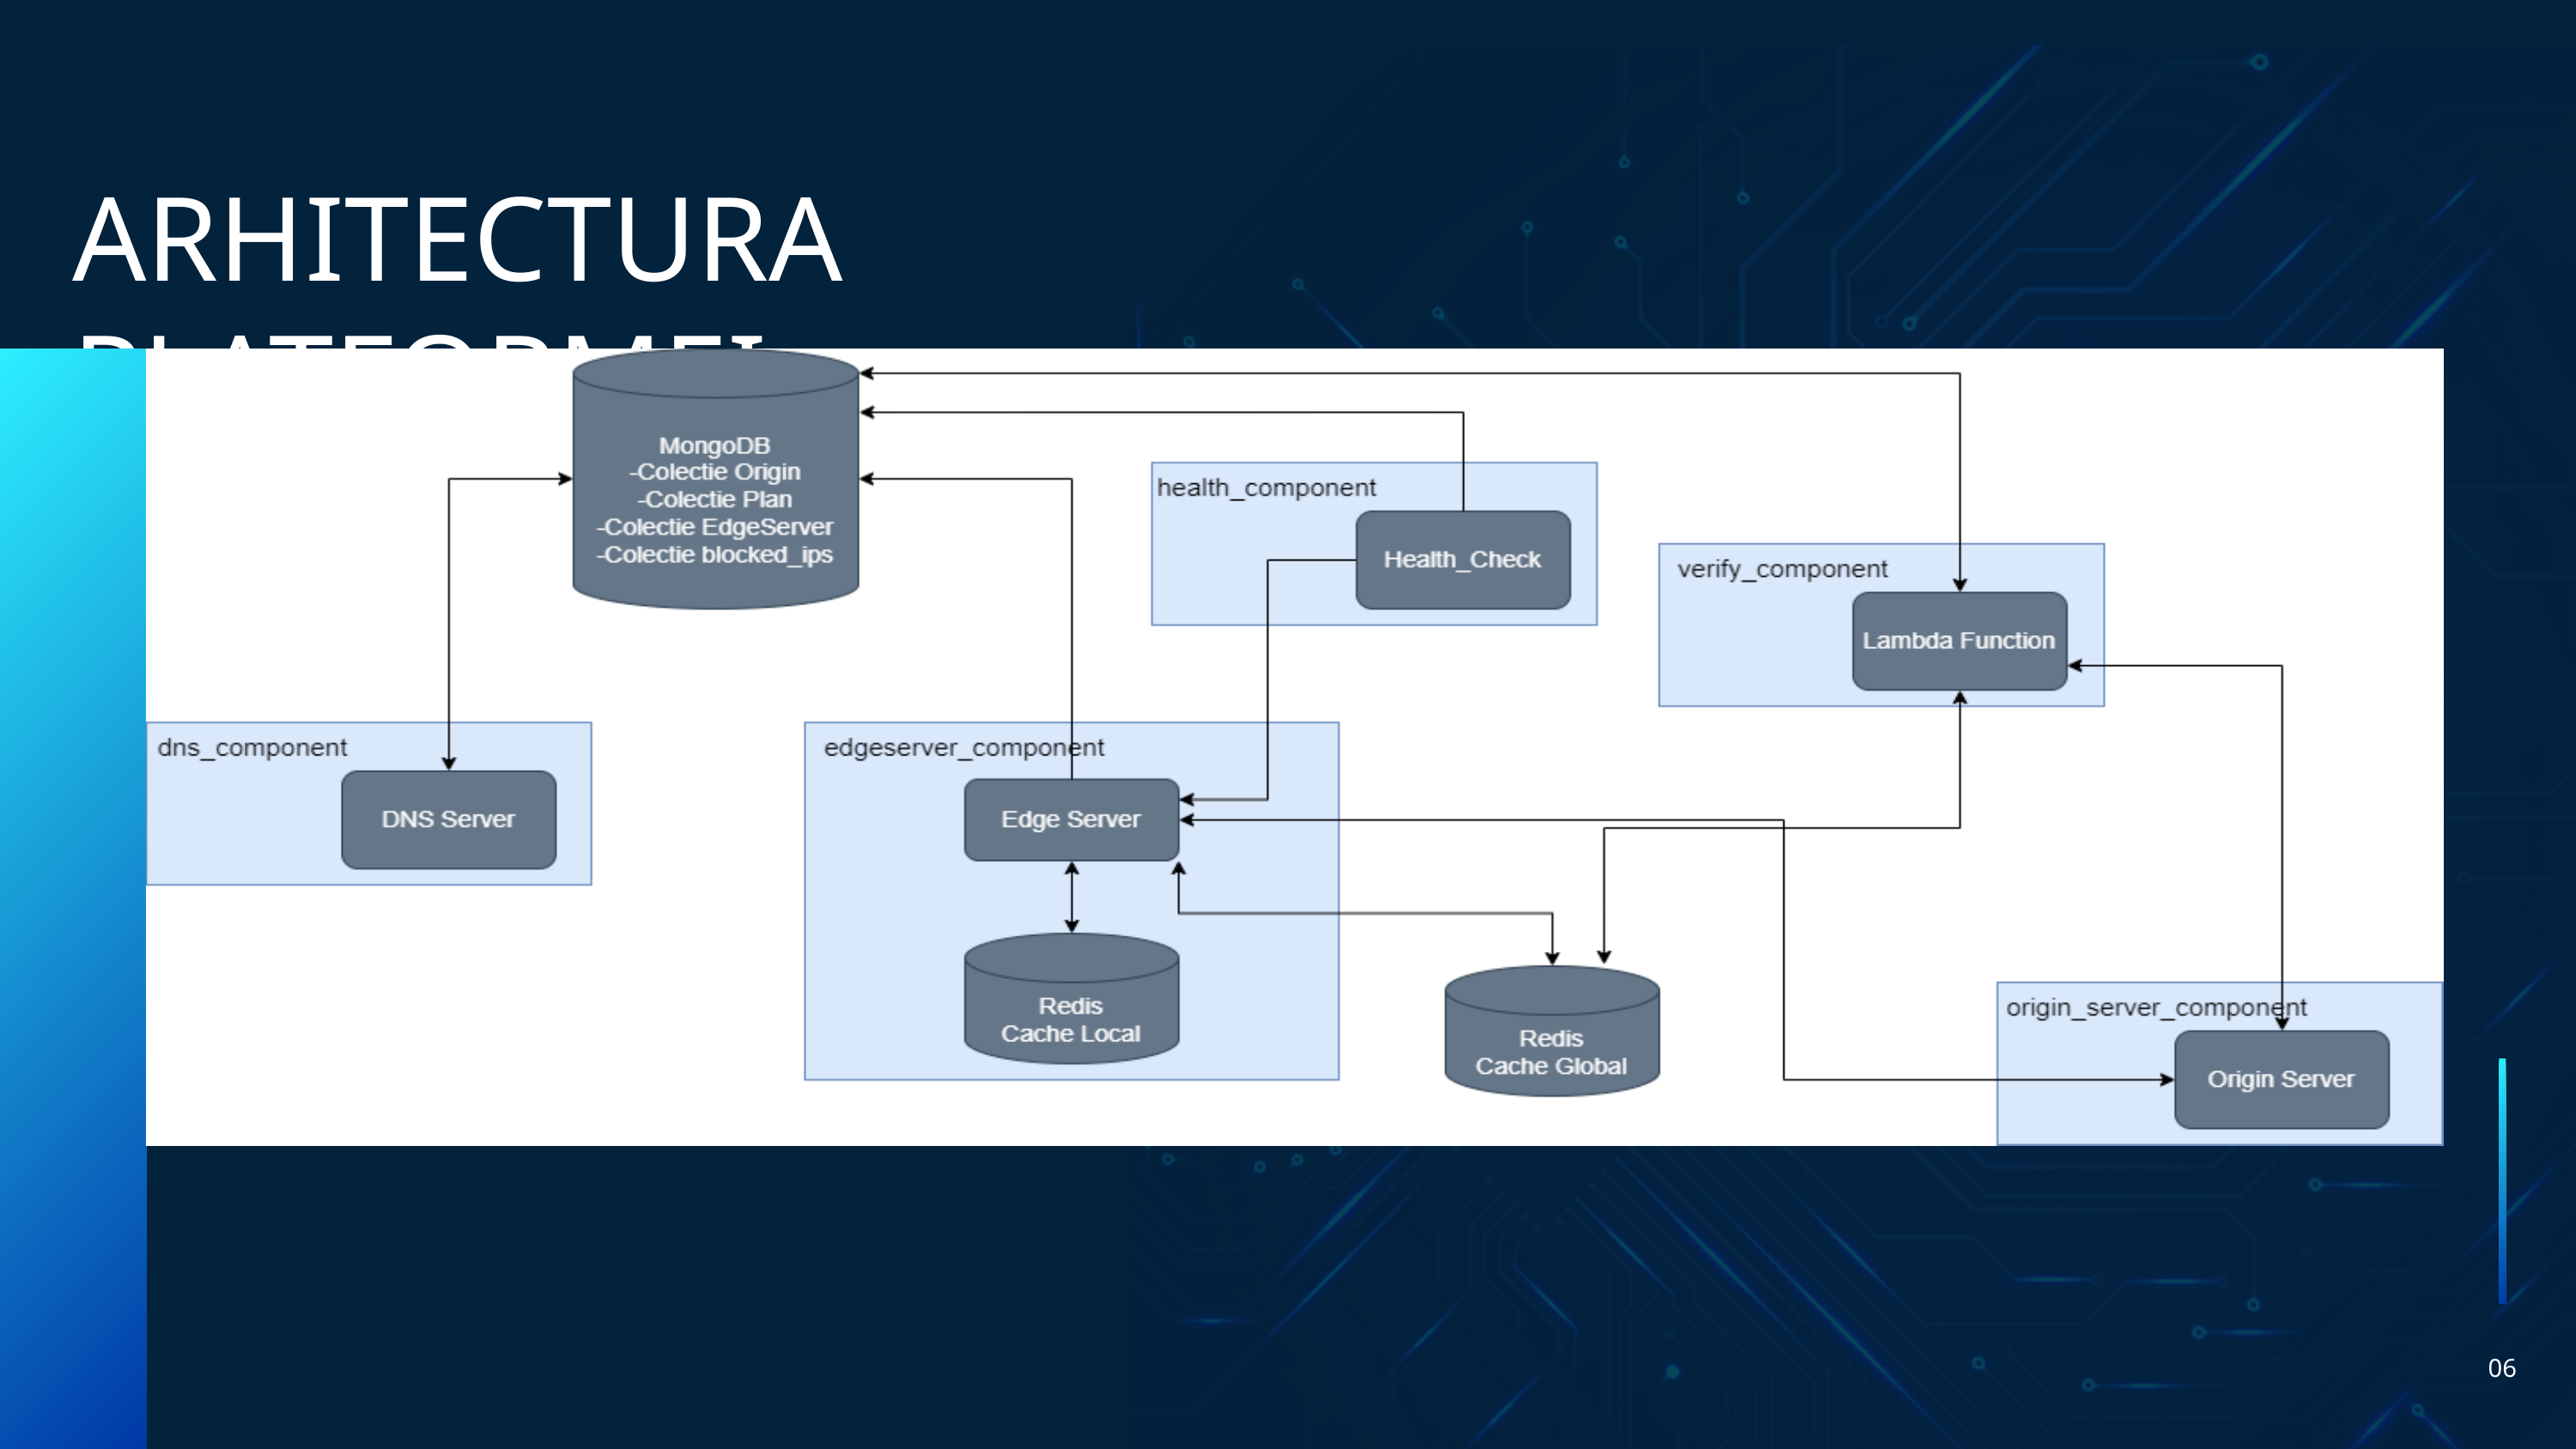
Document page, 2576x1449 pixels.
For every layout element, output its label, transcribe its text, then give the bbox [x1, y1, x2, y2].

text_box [2499, 1058, 2506, 1304]
text_box ARHITECTURA PLATFORMEI [72, 166, 1190, 347]
picture [146, 348, 2444, 1146]
text_box 06 [2464, 1347, 2542, 1383]
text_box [0, 348, 147, 1449]
text_box [1128, 45, 2576, 1449]
